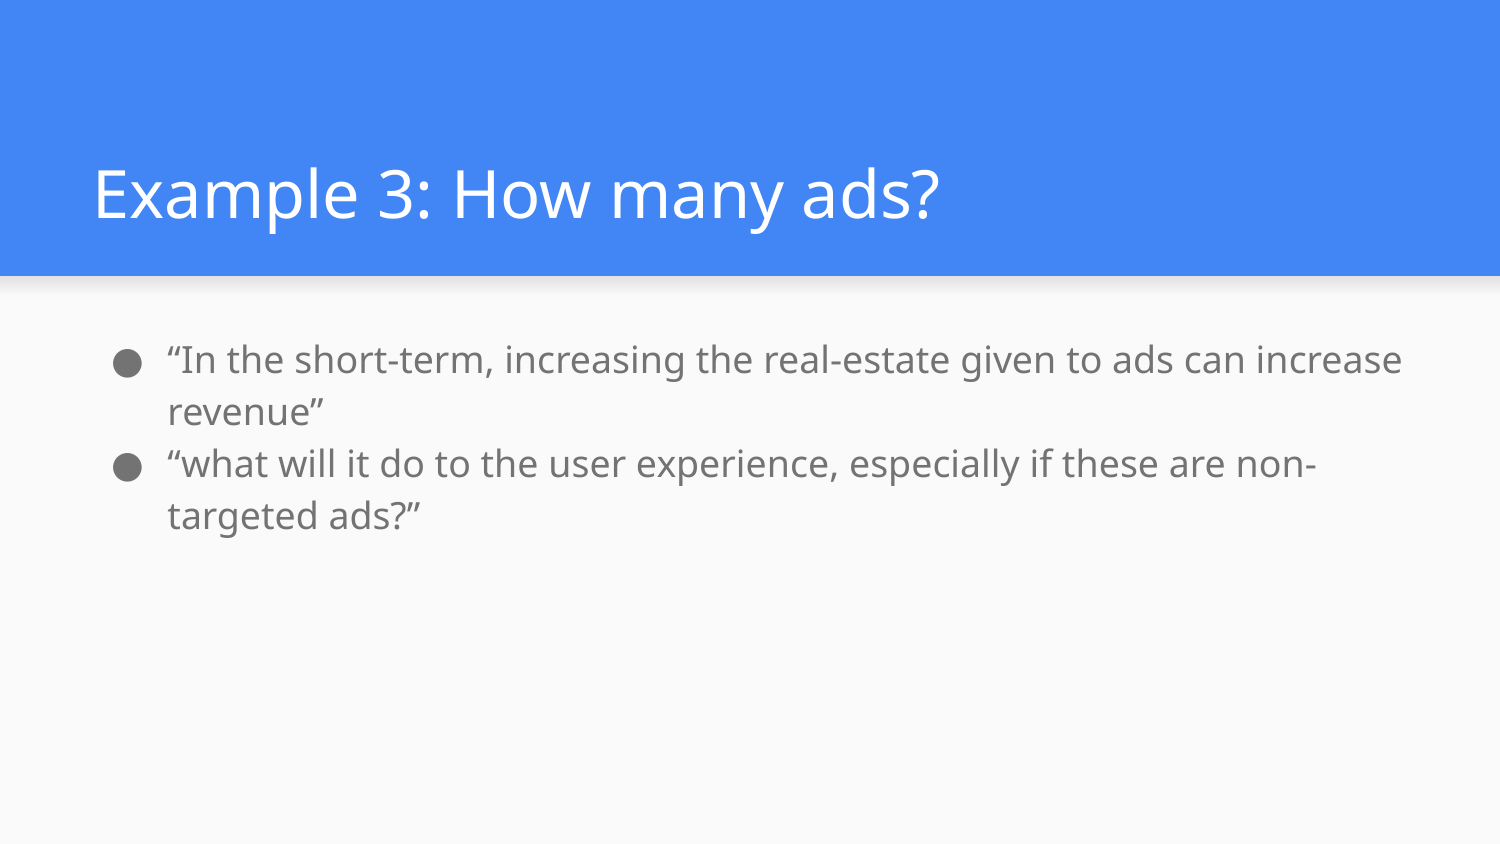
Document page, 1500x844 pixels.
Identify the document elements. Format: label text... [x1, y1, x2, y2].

title Example 3: How many ads? [77, 121, 1427, 248]
list “In the short-term, increasing the real-estate given to ads can increase revenue” “what will it do to the user experience, especially if these are non-targeted ads?” [77, 314, 1427, 760]
